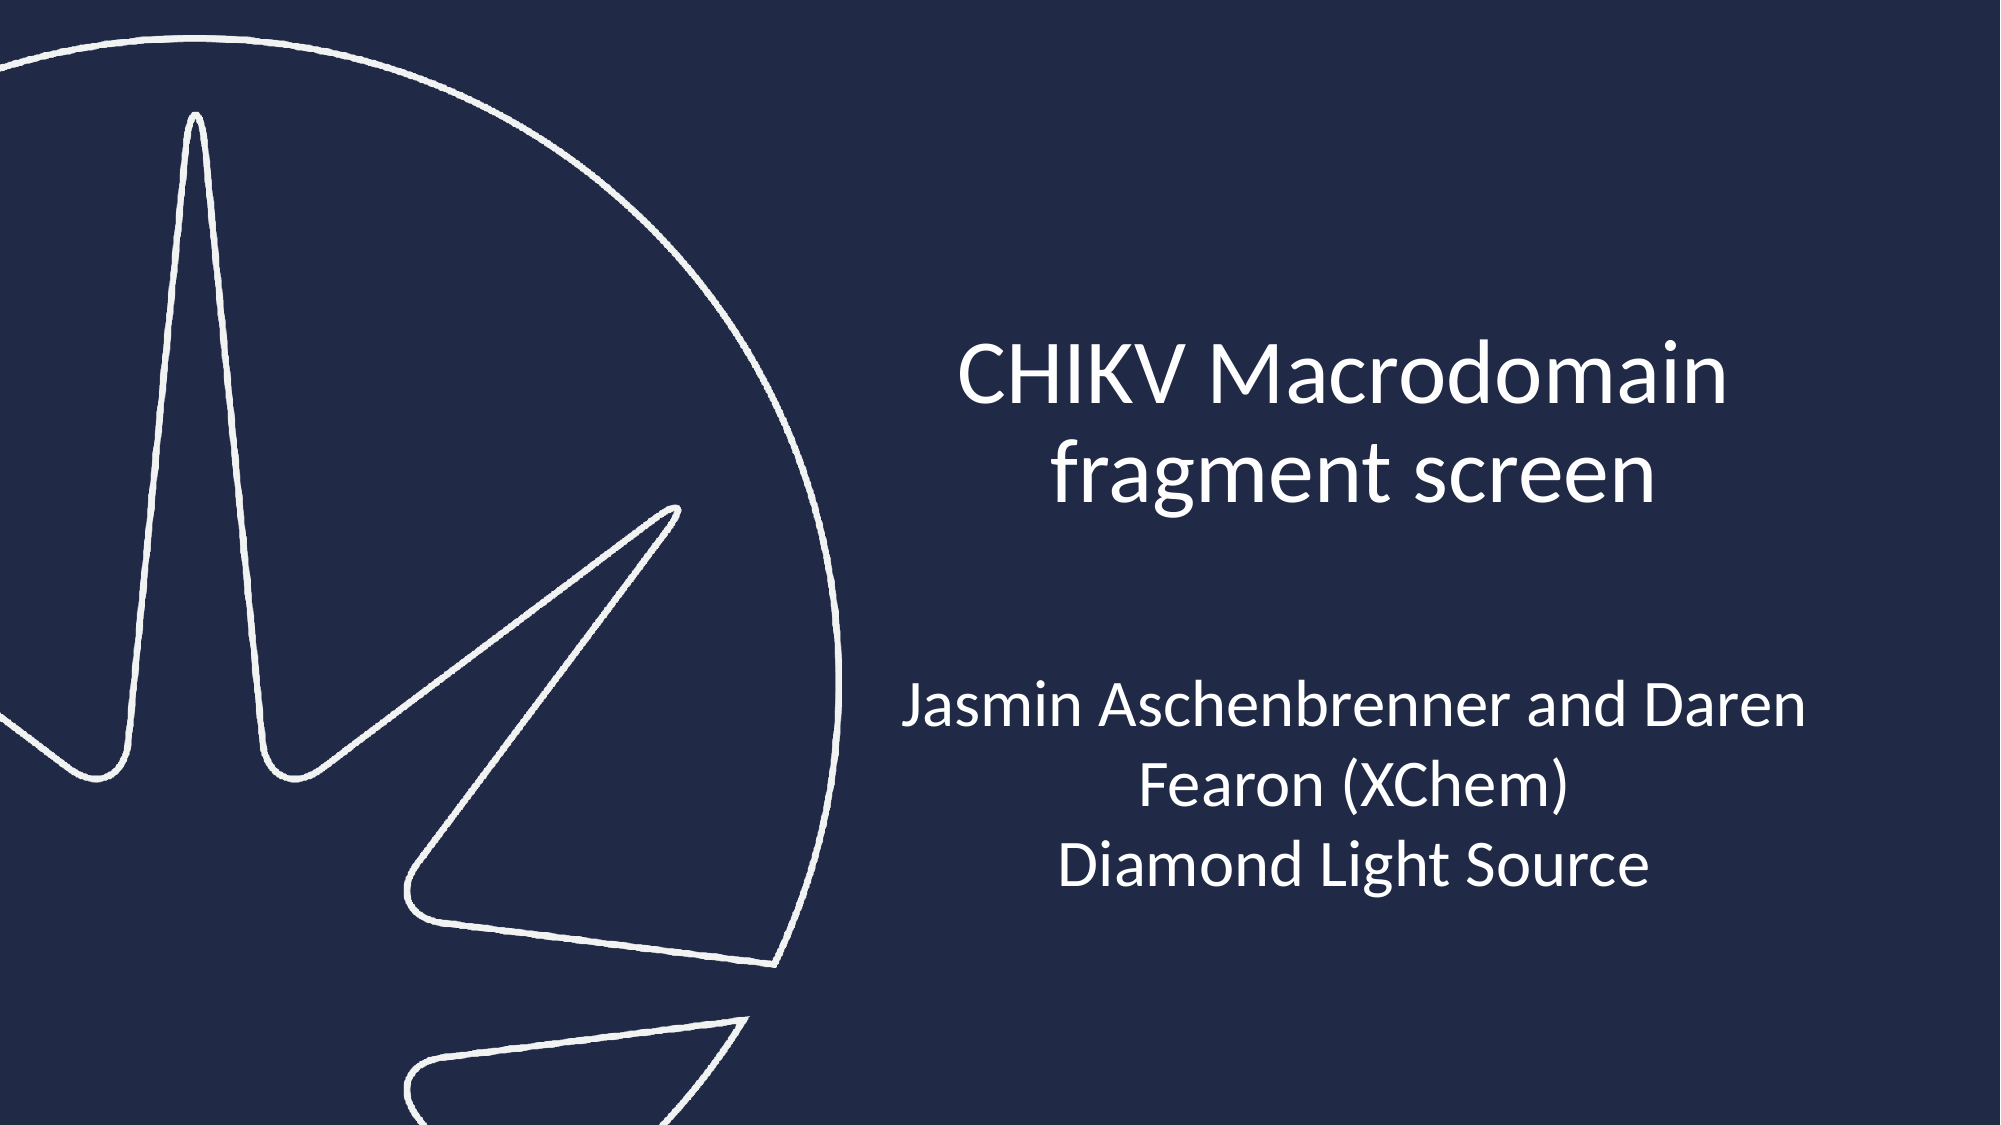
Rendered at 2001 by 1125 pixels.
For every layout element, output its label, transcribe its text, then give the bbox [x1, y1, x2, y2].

title CHIKV Macrodomain fragment screen [746, 114, 1962, 530]
picture [0, 0, 859, 1125]
text_box Jasmin Aschenbrenner and Daren Fearon (XChem) Diamond Light Source [858, 652, 1851, 942]
